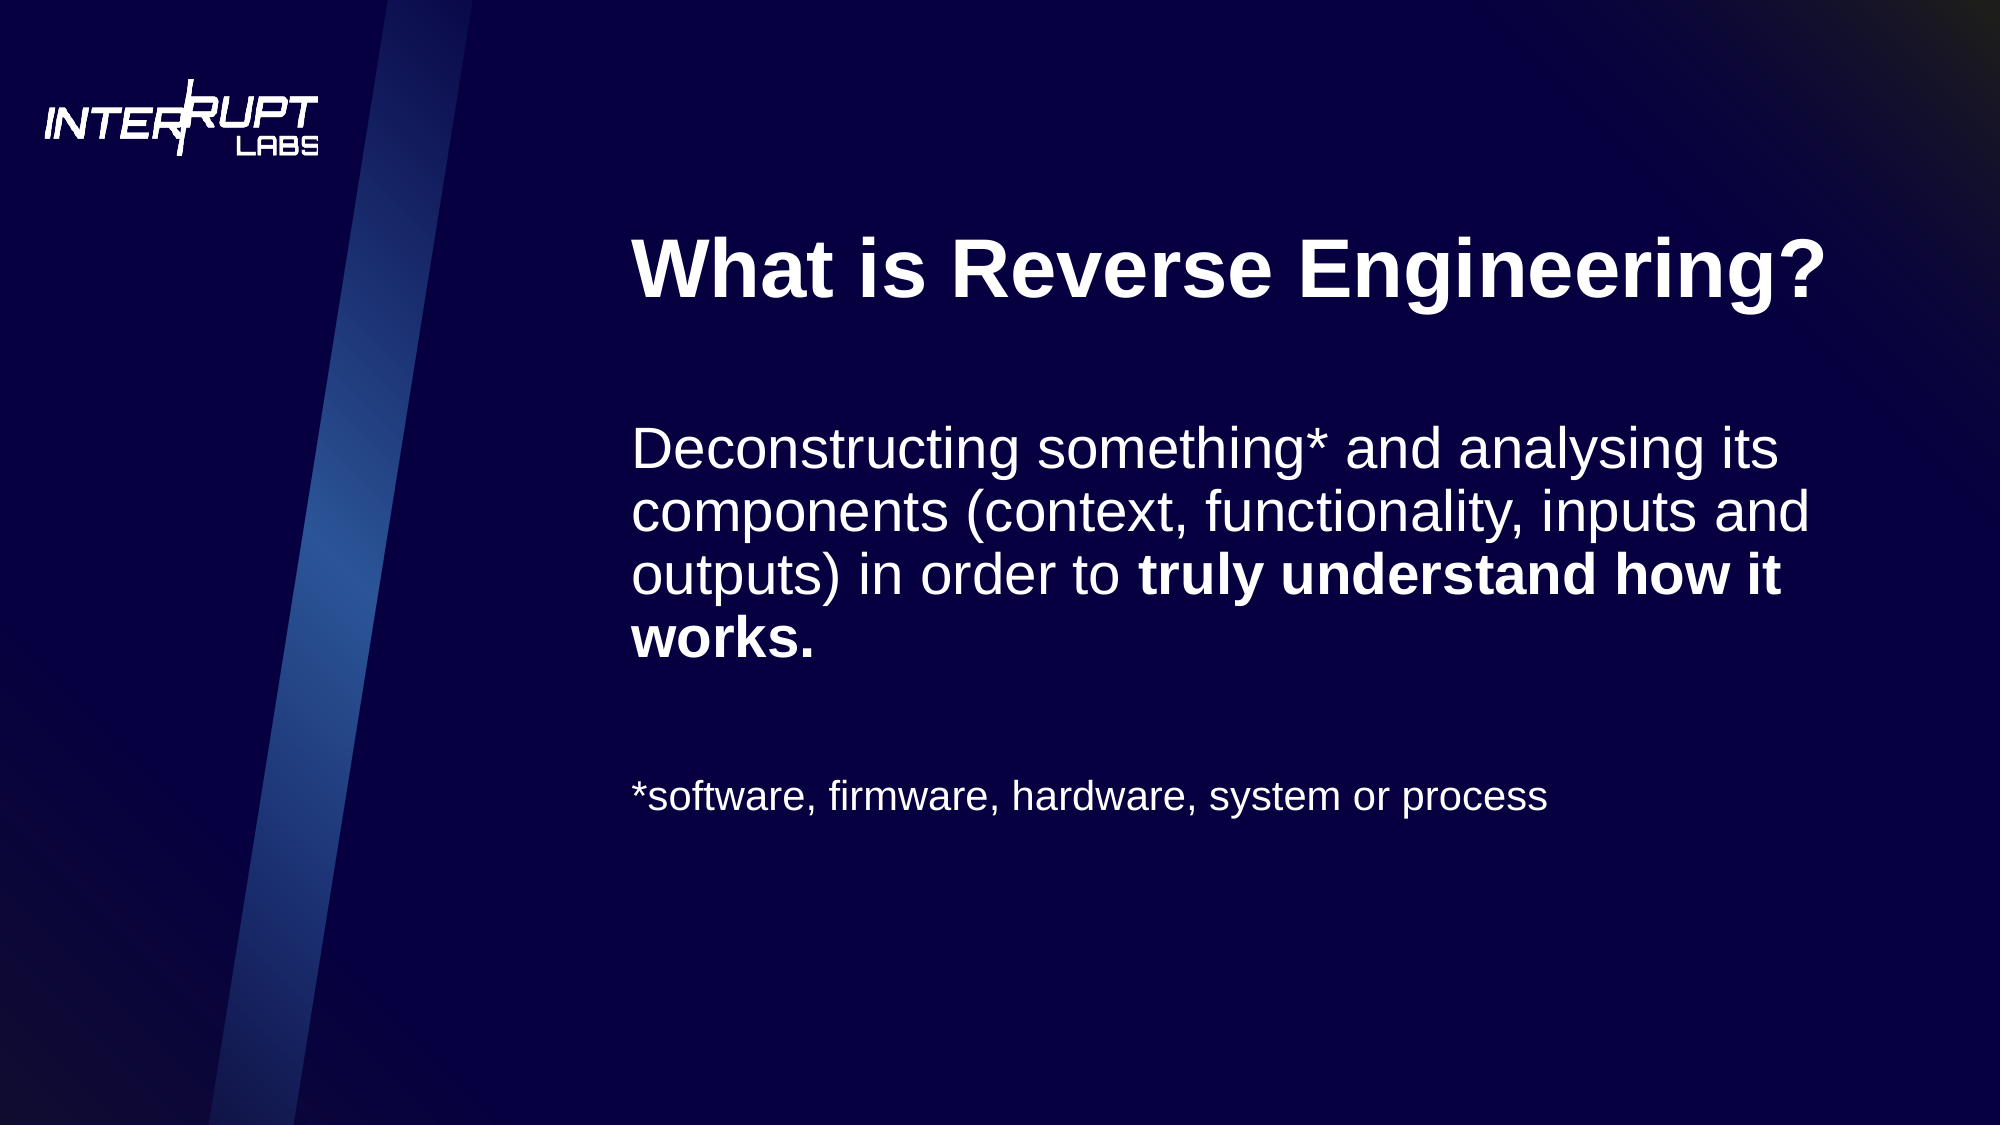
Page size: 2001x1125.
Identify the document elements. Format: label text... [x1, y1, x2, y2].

list Deconstructing something* and analysing its components (context, functionality, inputs and outputs) in order to truly understand how it works. *software, firmware, hardware, system or process [616, 411, 1908, 964]
picture [0, 0, 2000, 1125]
title What is Reverse Engineering? [616, 161, 1908, 379]
